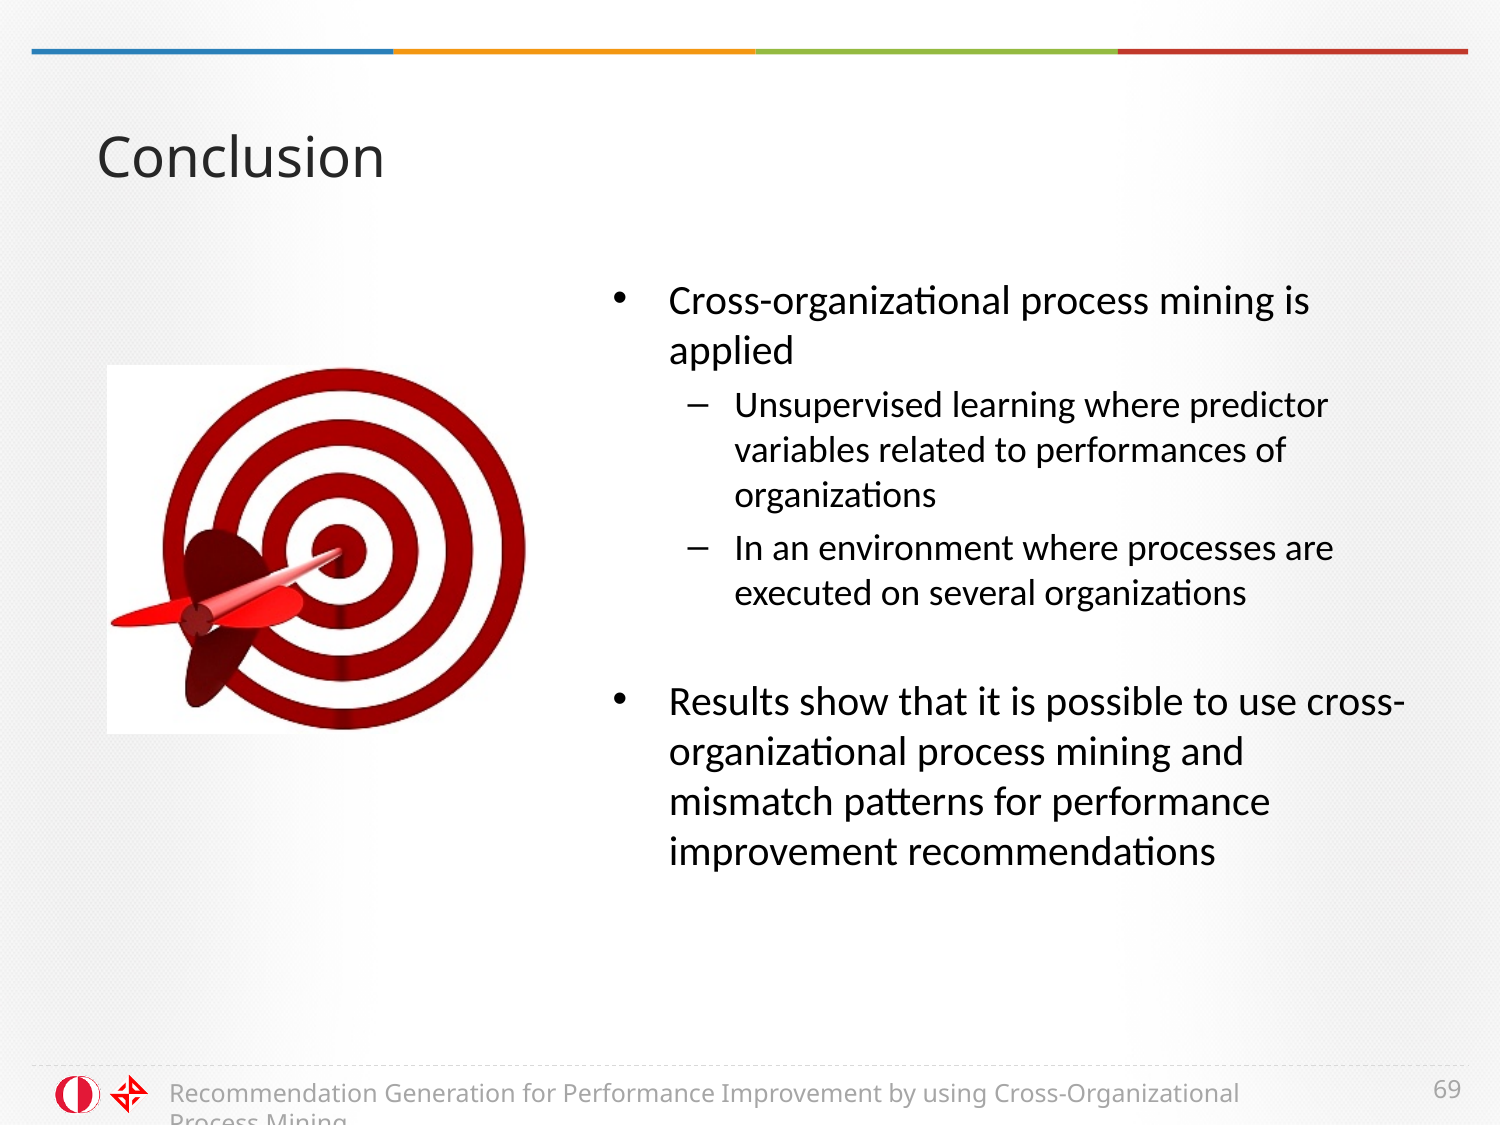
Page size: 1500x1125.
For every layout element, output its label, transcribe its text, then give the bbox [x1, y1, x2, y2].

picture [174, 1116, 181, 1123]
picture [0, 0, 1500, 1125]
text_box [31, 1065, 1477, 1116]
picture [272, 1116, 281, 1125]
text_box Conclusion [81, 114, 1500, 197]
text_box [31, 48, 1469, 55]
picture [179, 1116, 267, 1125]
text_box Cross-organizational process mining is applied Unsupervised learning where predictor variables related to performances of organizations In an environment where processes are executed on several organizations Results show that it is possible to use cross-organizational process mining and mismatch patterns for performance improvement recommendations [601, 266, 1424, 854]
